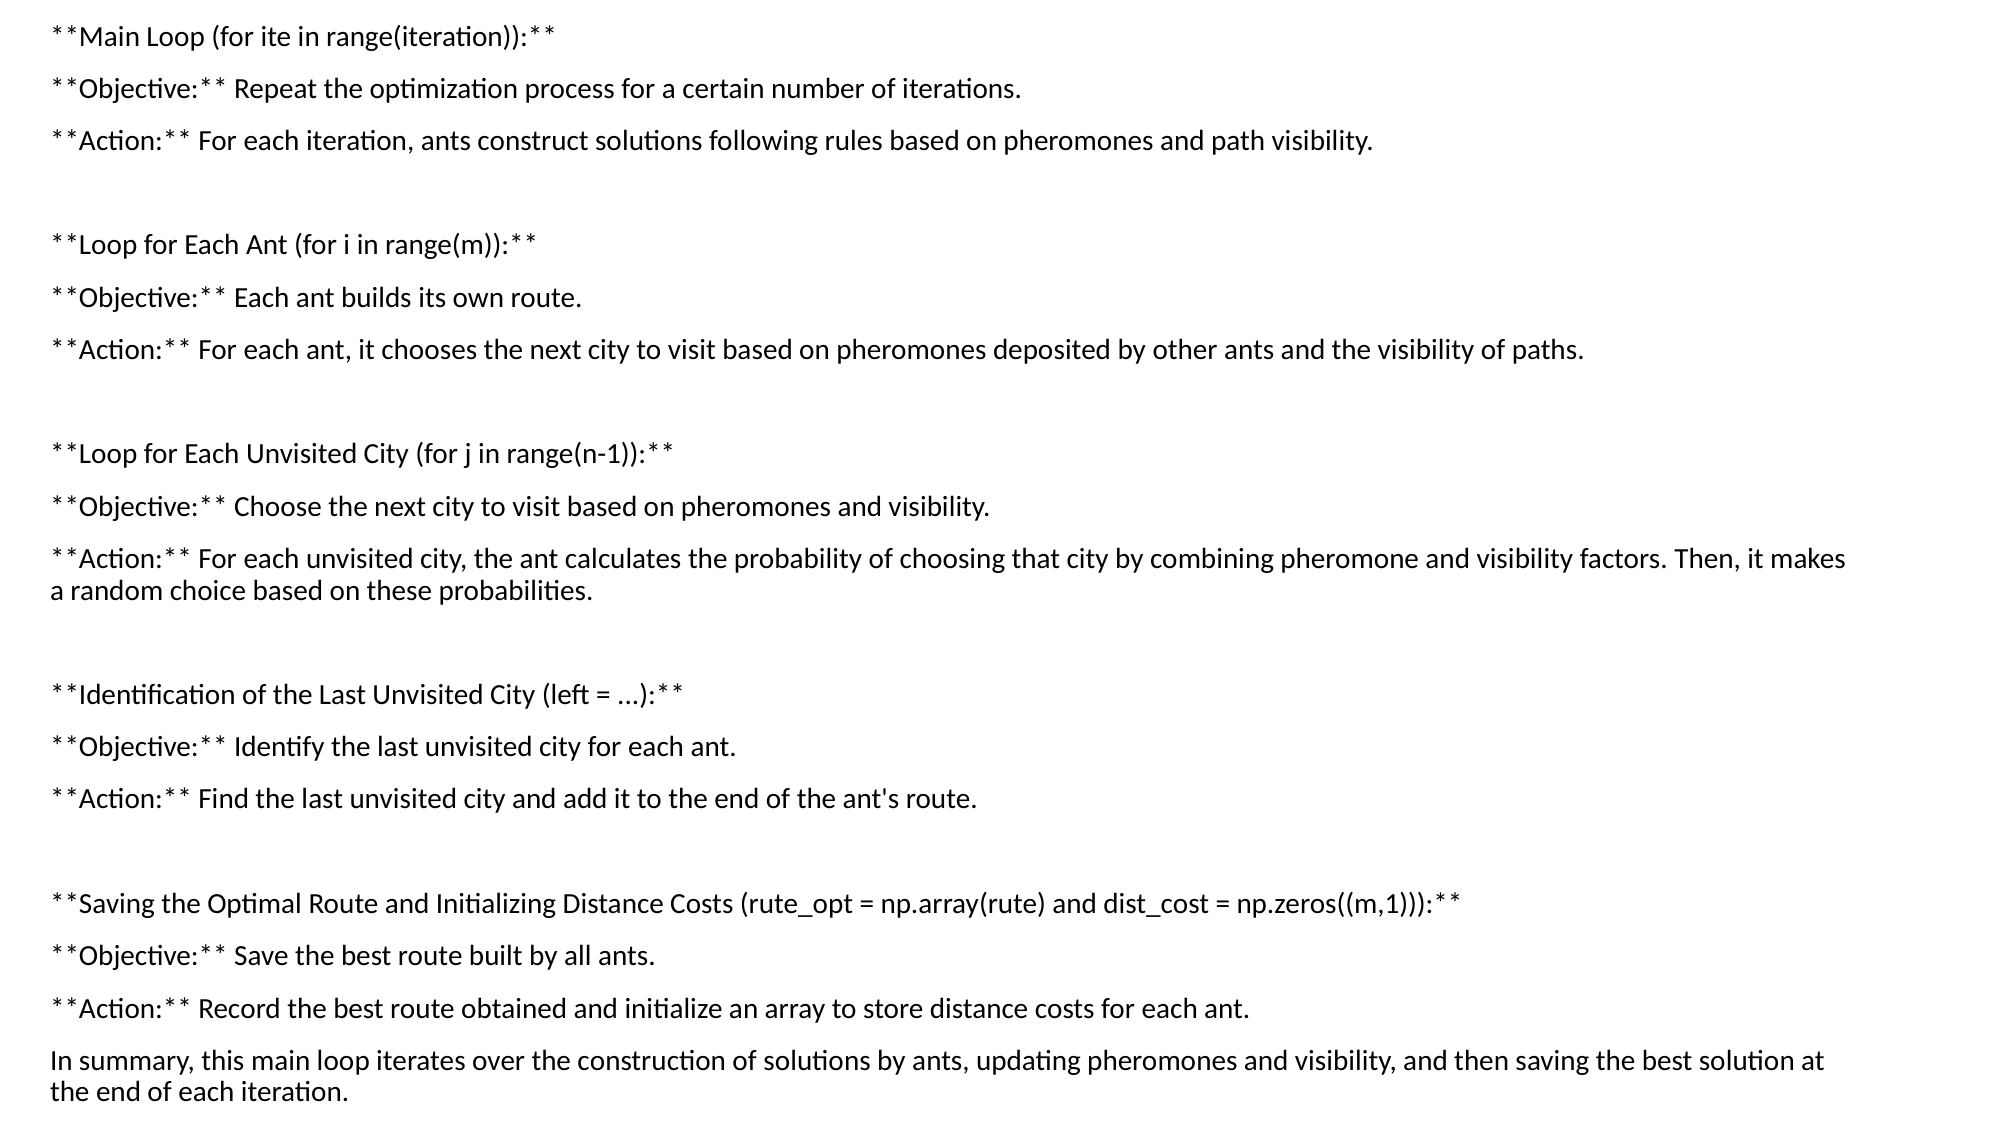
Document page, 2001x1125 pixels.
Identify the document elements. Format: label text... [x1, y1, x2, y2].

list **Main Loop (for ite in range(iteration)):** **Objective:** Repeat the optimization process for a certain number of iterations. **Action:** For each iteration, ants construct solutions following rules based on pheromones and path visibility. **Loop for Each Ant (for i in range(m)):** **Objective:** Each ant builds its own route. **Action:** For each ant, it chooses the next city to visit based on pheromones deposited by other ants and the visibility of paths. **Loop for Each Unvisited City (for j in range(n-1)):** **Objective:** Choose the next city to visit based on pheromones and visibility. **Action:** For each unvisited city, the ant calculates the probability of choosing that city by combining pheromone and visibility factors. Then, it makes a random choice based on these probabilities. **Identification of the Last Unvisited City (left = ...):** **Objective:** Identify the last unvisited city for each ant. **Action:** Find the last unvisited city and add it to the end of the ant's route. **Saving the Optimal Route and Initializing Distance Costs (rute_opt = np.array(rute) and dist_cost = np.zeros((m,1))):** **Objective:** Save the best route built by all ants. **Action:** Record the best route obtained and initialize an array to store distance costs for each ant. In summary, this main loop iterates over the construction of solutions by ants, updating pheromones and visibility, and then saving the best solution at the end of each iteration. [35, 13, 1863, 1125]
